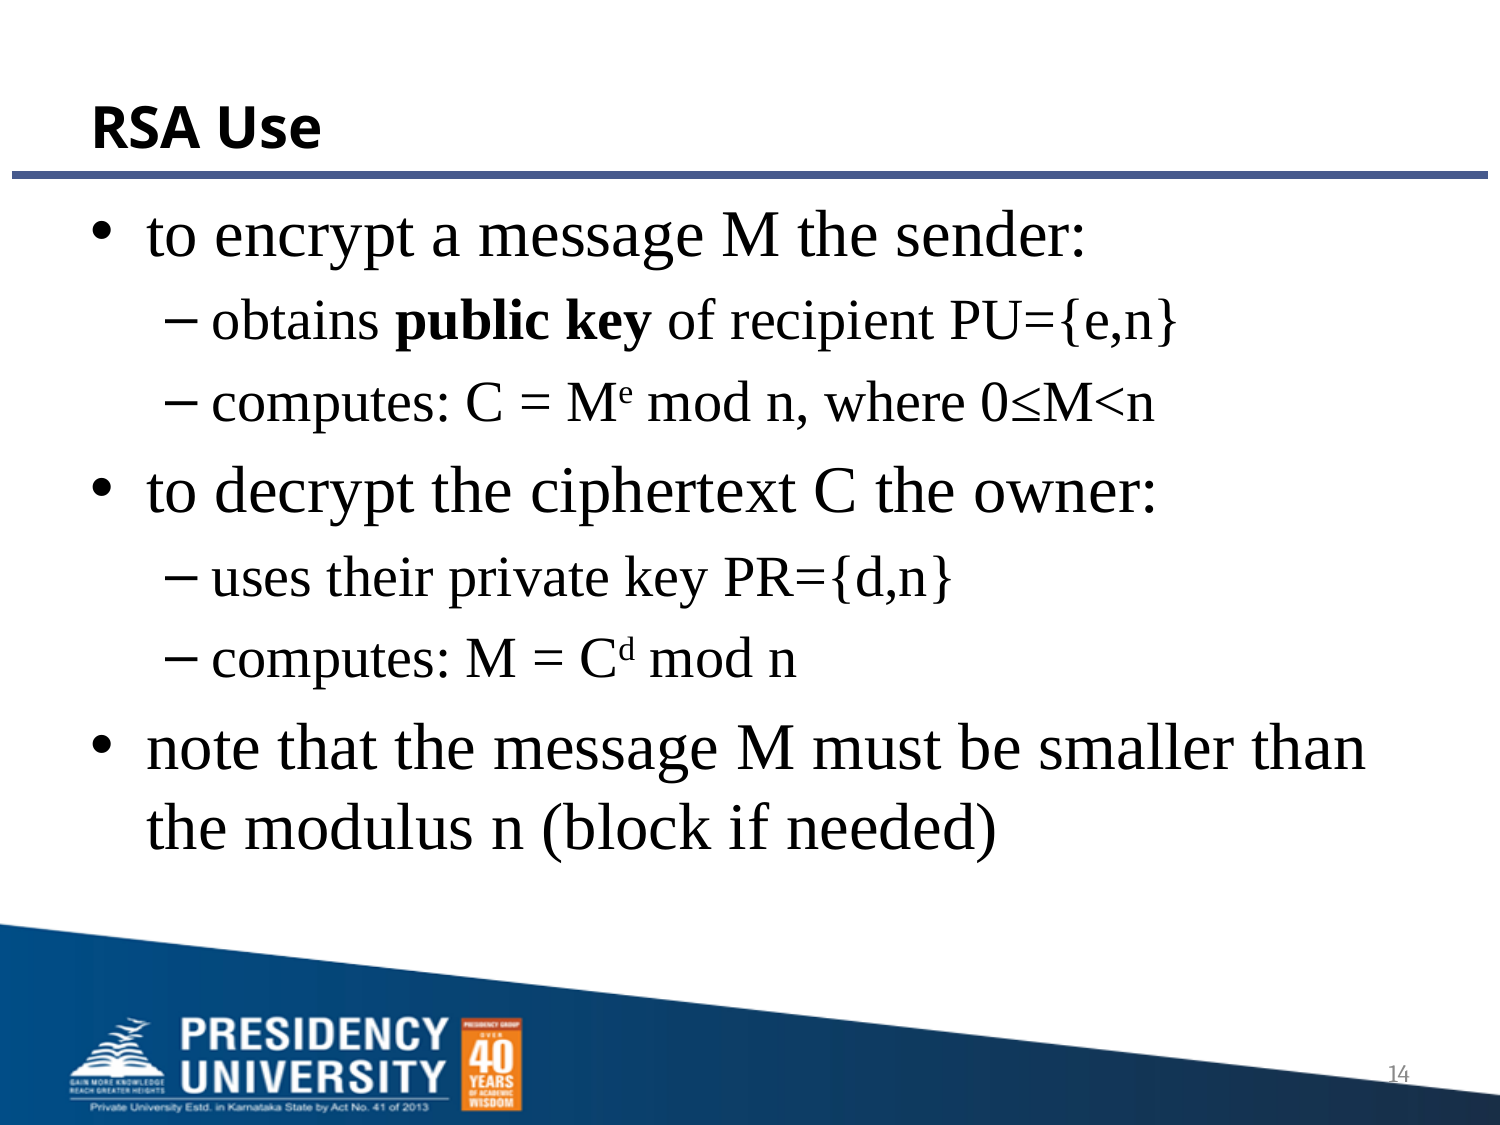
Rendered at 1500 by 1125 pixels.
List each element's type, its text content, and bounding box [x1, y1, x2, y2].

slide_number 14 [1074, 1042, 1425, 1103]
picture [0, 921, 1500, 1125]
list to encrypt a message M the sender: obtains public key of recipient PU={e,n} computes: C = Me mod n, where 0≤M<n to decrypt the ciphertext C the owner: uses their private key PR={d,n} computes: M = Cd mod n note that the message M must be smaller than the modulus n (block if needed) [75, 182, 1425, 950]
title RSA Use [75, 50, 1425, 168]
